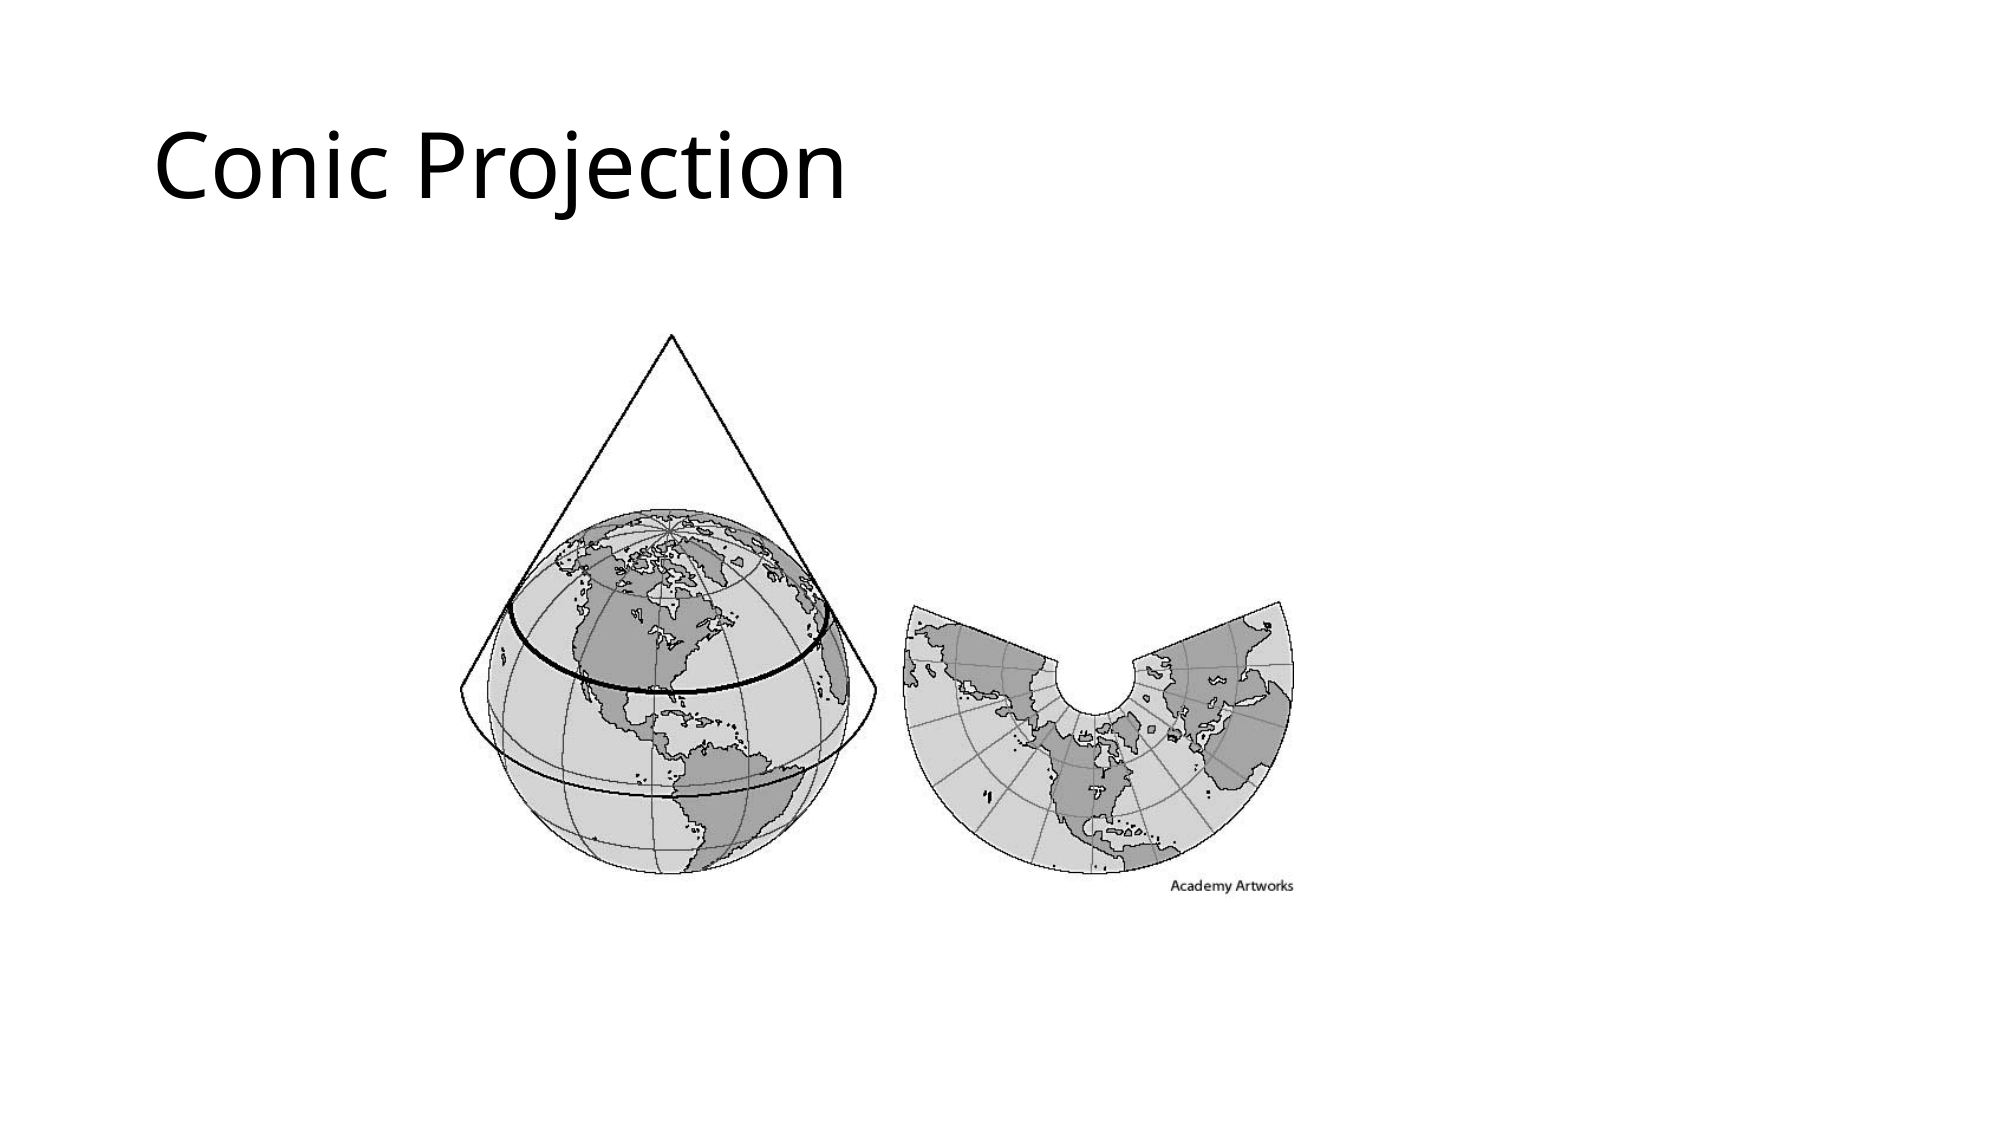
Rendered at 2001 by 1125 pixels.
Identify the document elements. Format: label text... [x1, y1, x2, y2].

picture [460, 333, 1294, 899]
title Conic Projection [137, 59, 1863, 278]
